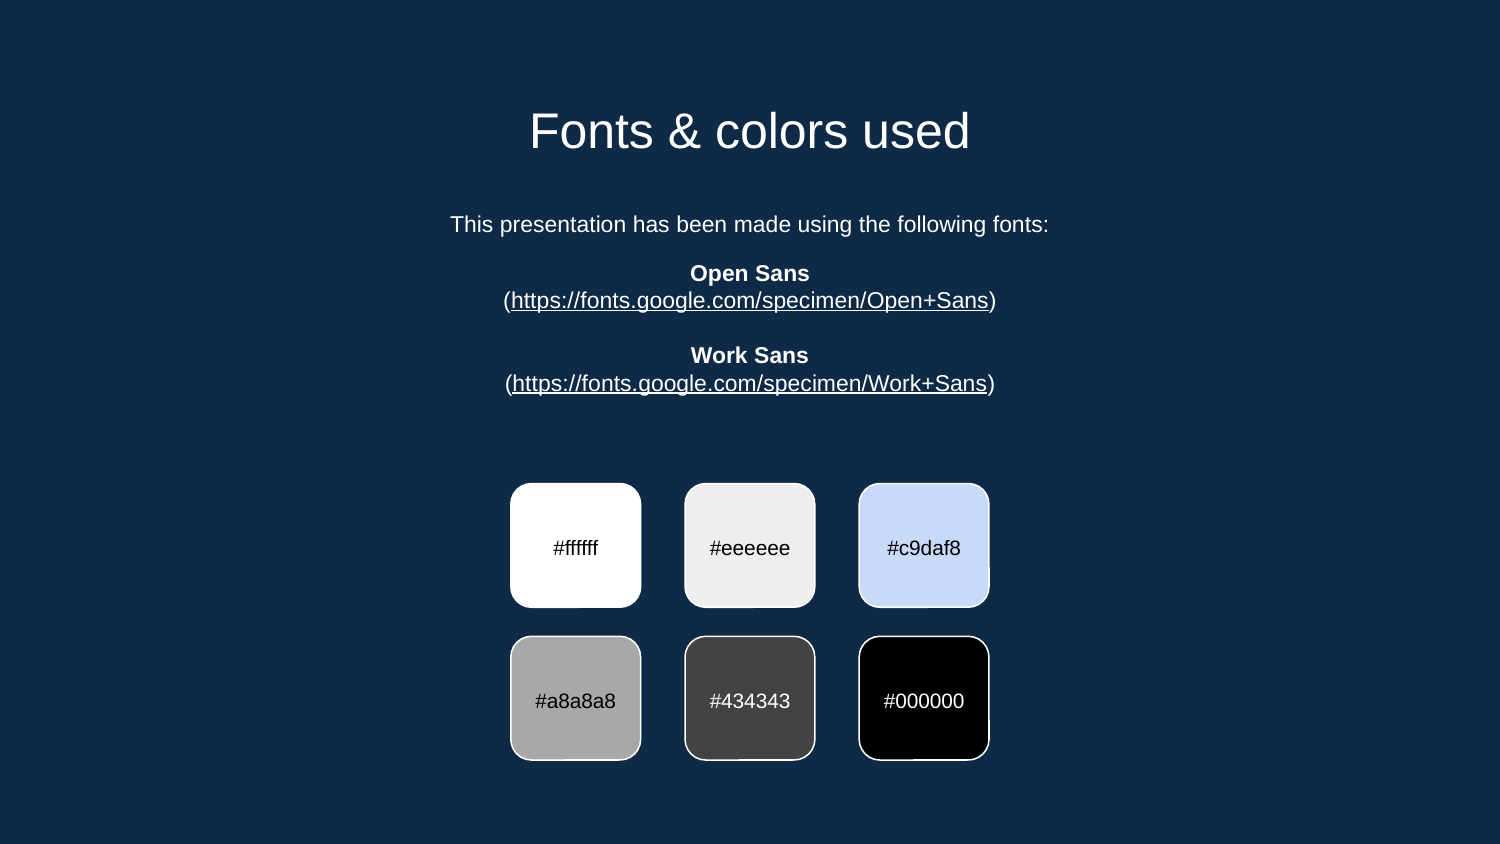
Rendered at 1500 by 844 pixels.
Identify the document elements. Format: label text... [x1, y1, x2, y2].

text_box [859, 582, 989, 608]
text_box [859, 636, 989, 662]
text_box [510, 735, 641, 761]
text_box [510, 636, 641, 662]
text_box [859, 483, 989, 509]
text_box [859, 735, 989, 761]
text_box [685, 636, 815, 662]
text_box #000000 [859, 662, 989, 735]
text_box #434343 [685, 662, 815, 735]
title Fonts & colors used [117, 83, 1383, 163]
text_box #ffffff [510, 509, 641, 582]
text_box #a8a8a8 [510, 662, 641, 735]
text_box [685, 483, 815, 509]
text_box [510, 483, 641, 509]
text_box #c9daf8 [859, 509, 989, 582]
text_box This presentation has been made using the following fonts: Open Sans (https://fonts.google.com/specimen/Open+Sans) Work Sans (https://fonts.google.com/specimen/Work+Sans) [117, 194, 1383, 429]
text_box [685, 582, 815, 608]
text_box [510, 582, 641, 608]
text_box [685, 735, 815, 761]
text_box #eeeeee [685, 509, 815, 582]
